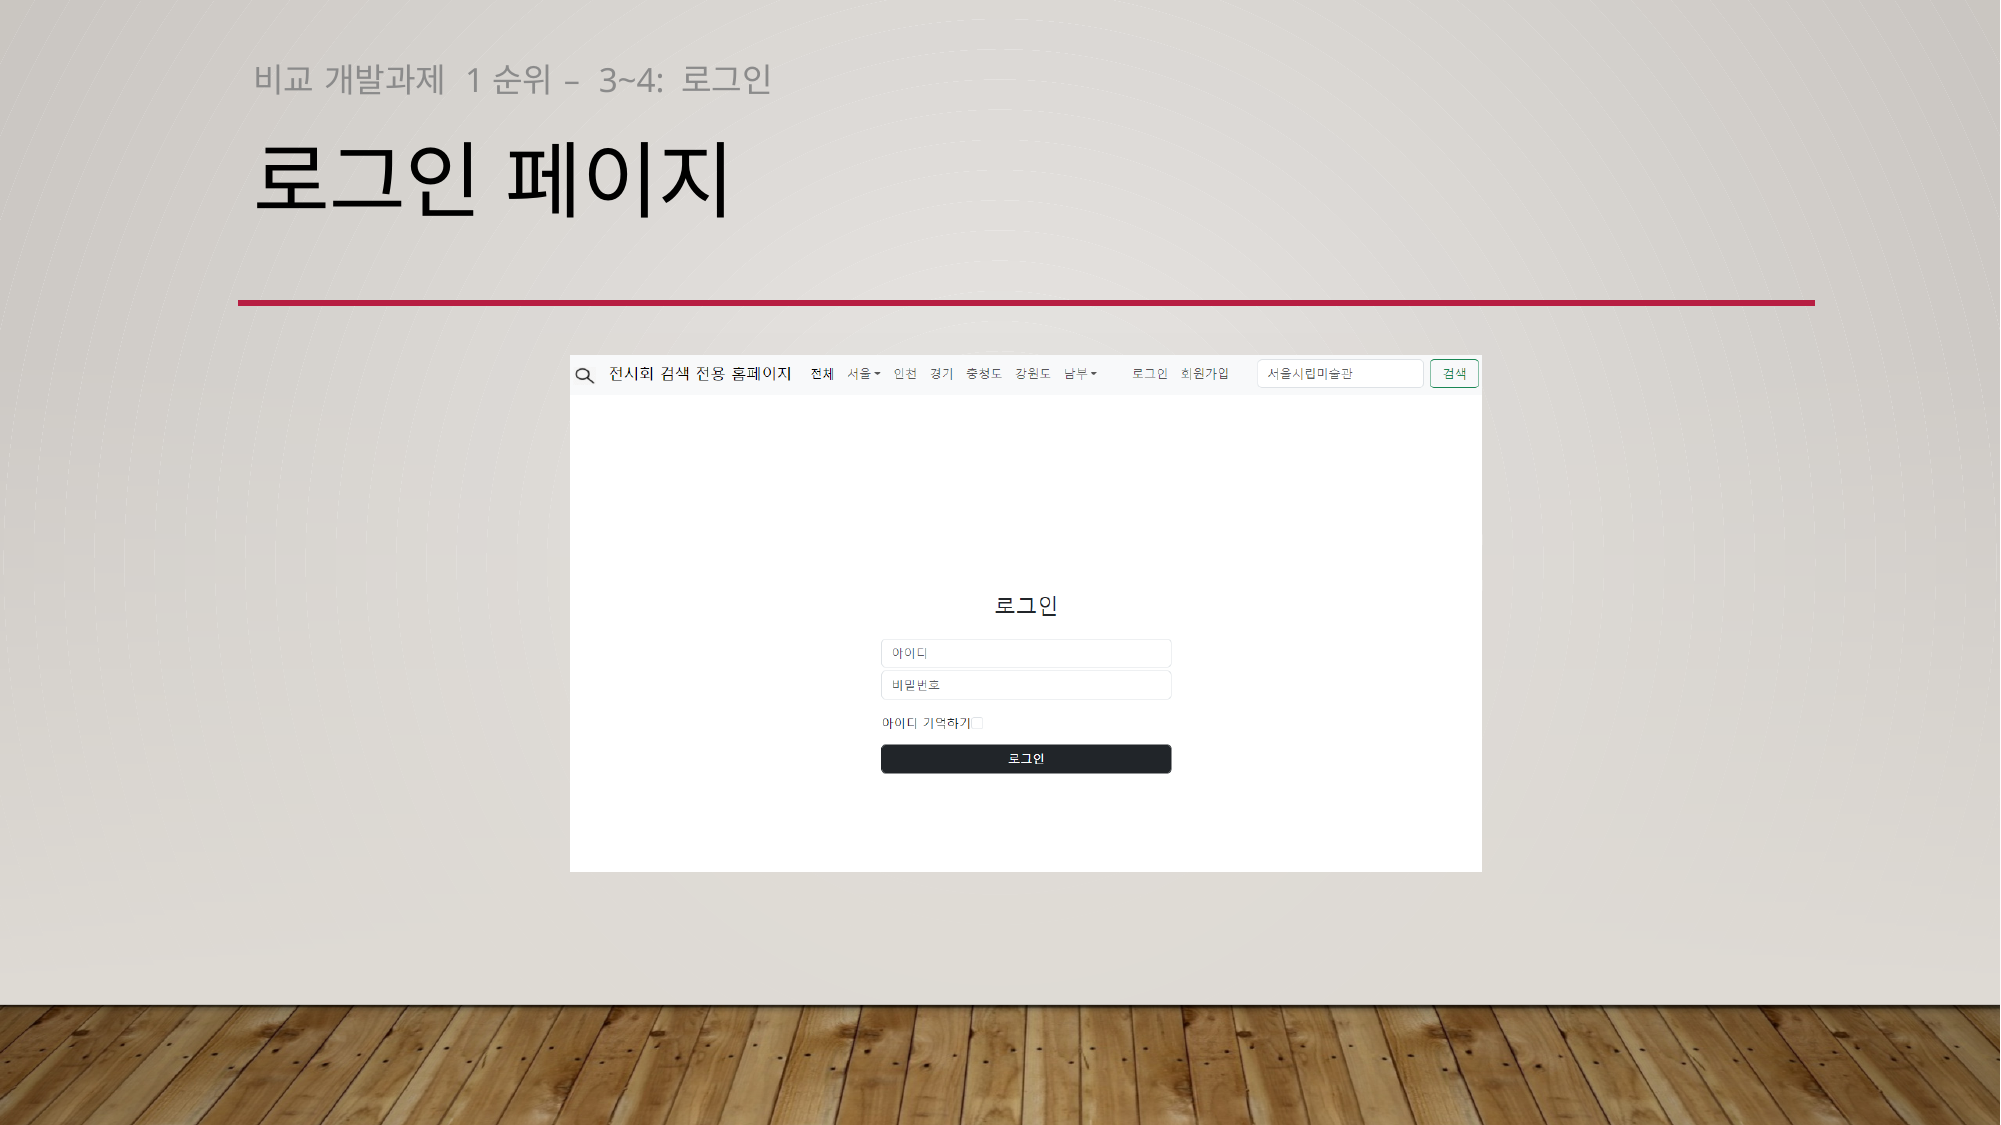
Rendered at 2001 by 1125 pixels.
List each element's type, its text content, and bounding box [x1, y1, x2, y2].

picture [0, 1005, 2000, 1125]
title 로그인 페이지 [238, 131, 1814, 305]
footer 비교 개발과제 1순위 – 3~4: 로그인 [238, 54, 1213, 105]
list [570, 355, 1482, 873]
